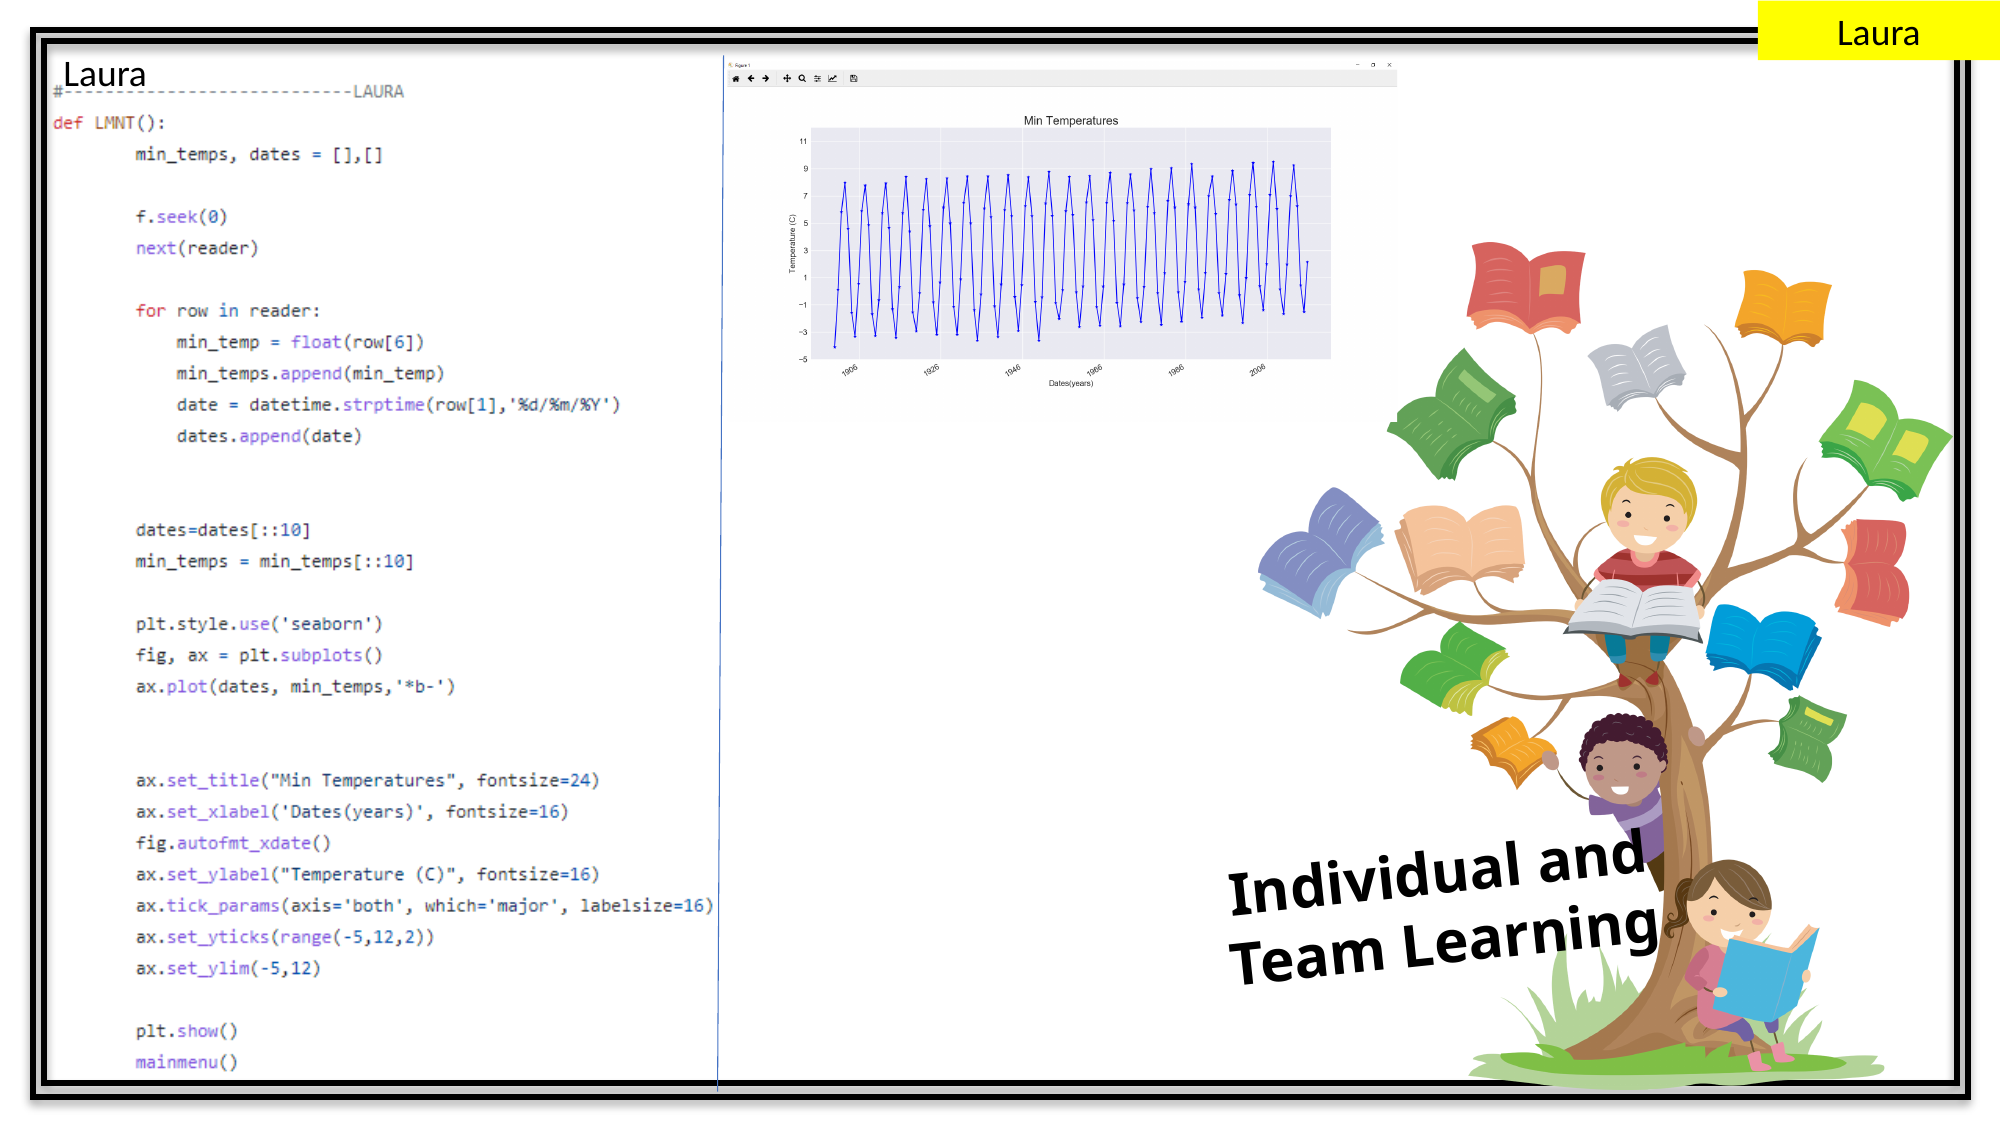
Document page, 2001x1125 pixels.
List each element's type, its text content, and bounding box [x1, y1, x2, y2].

picture [47, 79, 717, 1081]
picture [727, 61, 1953, 1090]
text_box Laura [1757, 0, 2000, 61]
text_box Individual and Team Learning [1203, 846, 1258, 1007]
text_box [717, 55, 724, 1092]
text_box [43, 40, 1958, 1084]
text_box [32, 29, 1969, 1098]
text_box Laura [48, 41, 291, 79]
